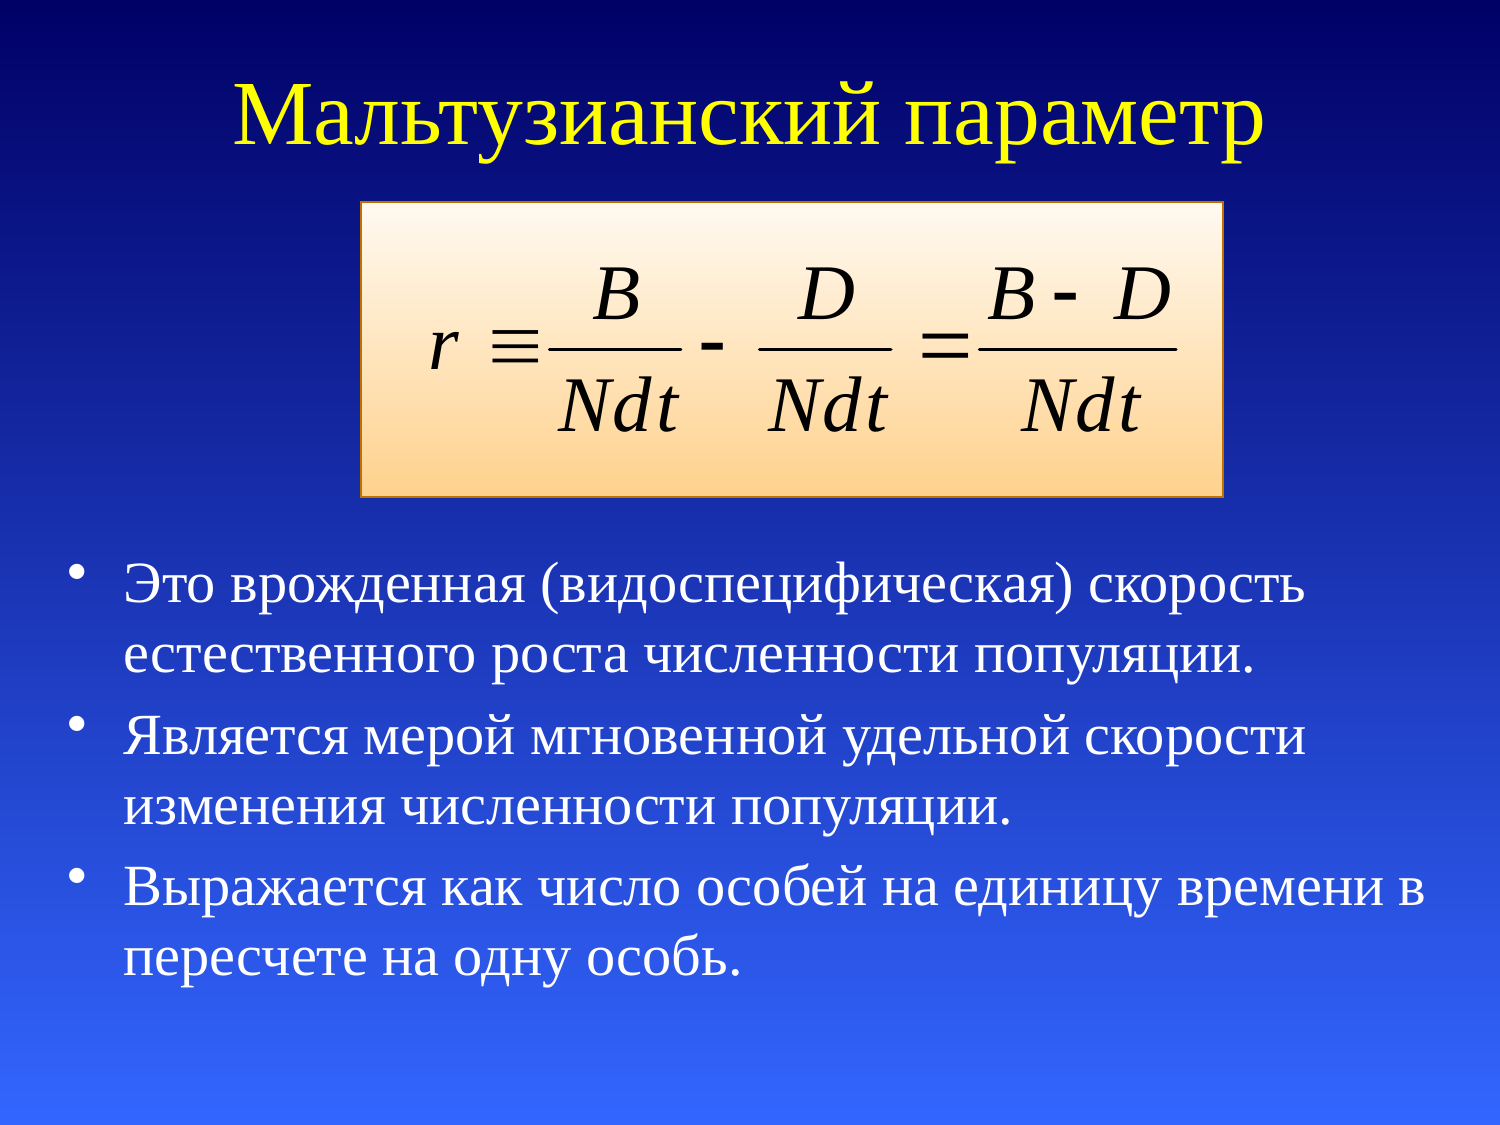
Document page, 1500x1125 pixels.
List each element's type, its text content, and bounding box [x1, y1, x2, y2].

list Это врожденная (видоспецифическая) скорость естественного роста численности популяции. Является мерой мгновенной удельной скорости изменения численности популяции. Выражается как число особей на единицу времени в пересчете на одну особь. [52, 536, 1448, 1025]
text_box [360, 203, 1224, 498]
title Мальтузианский параметр [112, 14, 1388, 203]
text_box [416, 244, 1192, 449]
